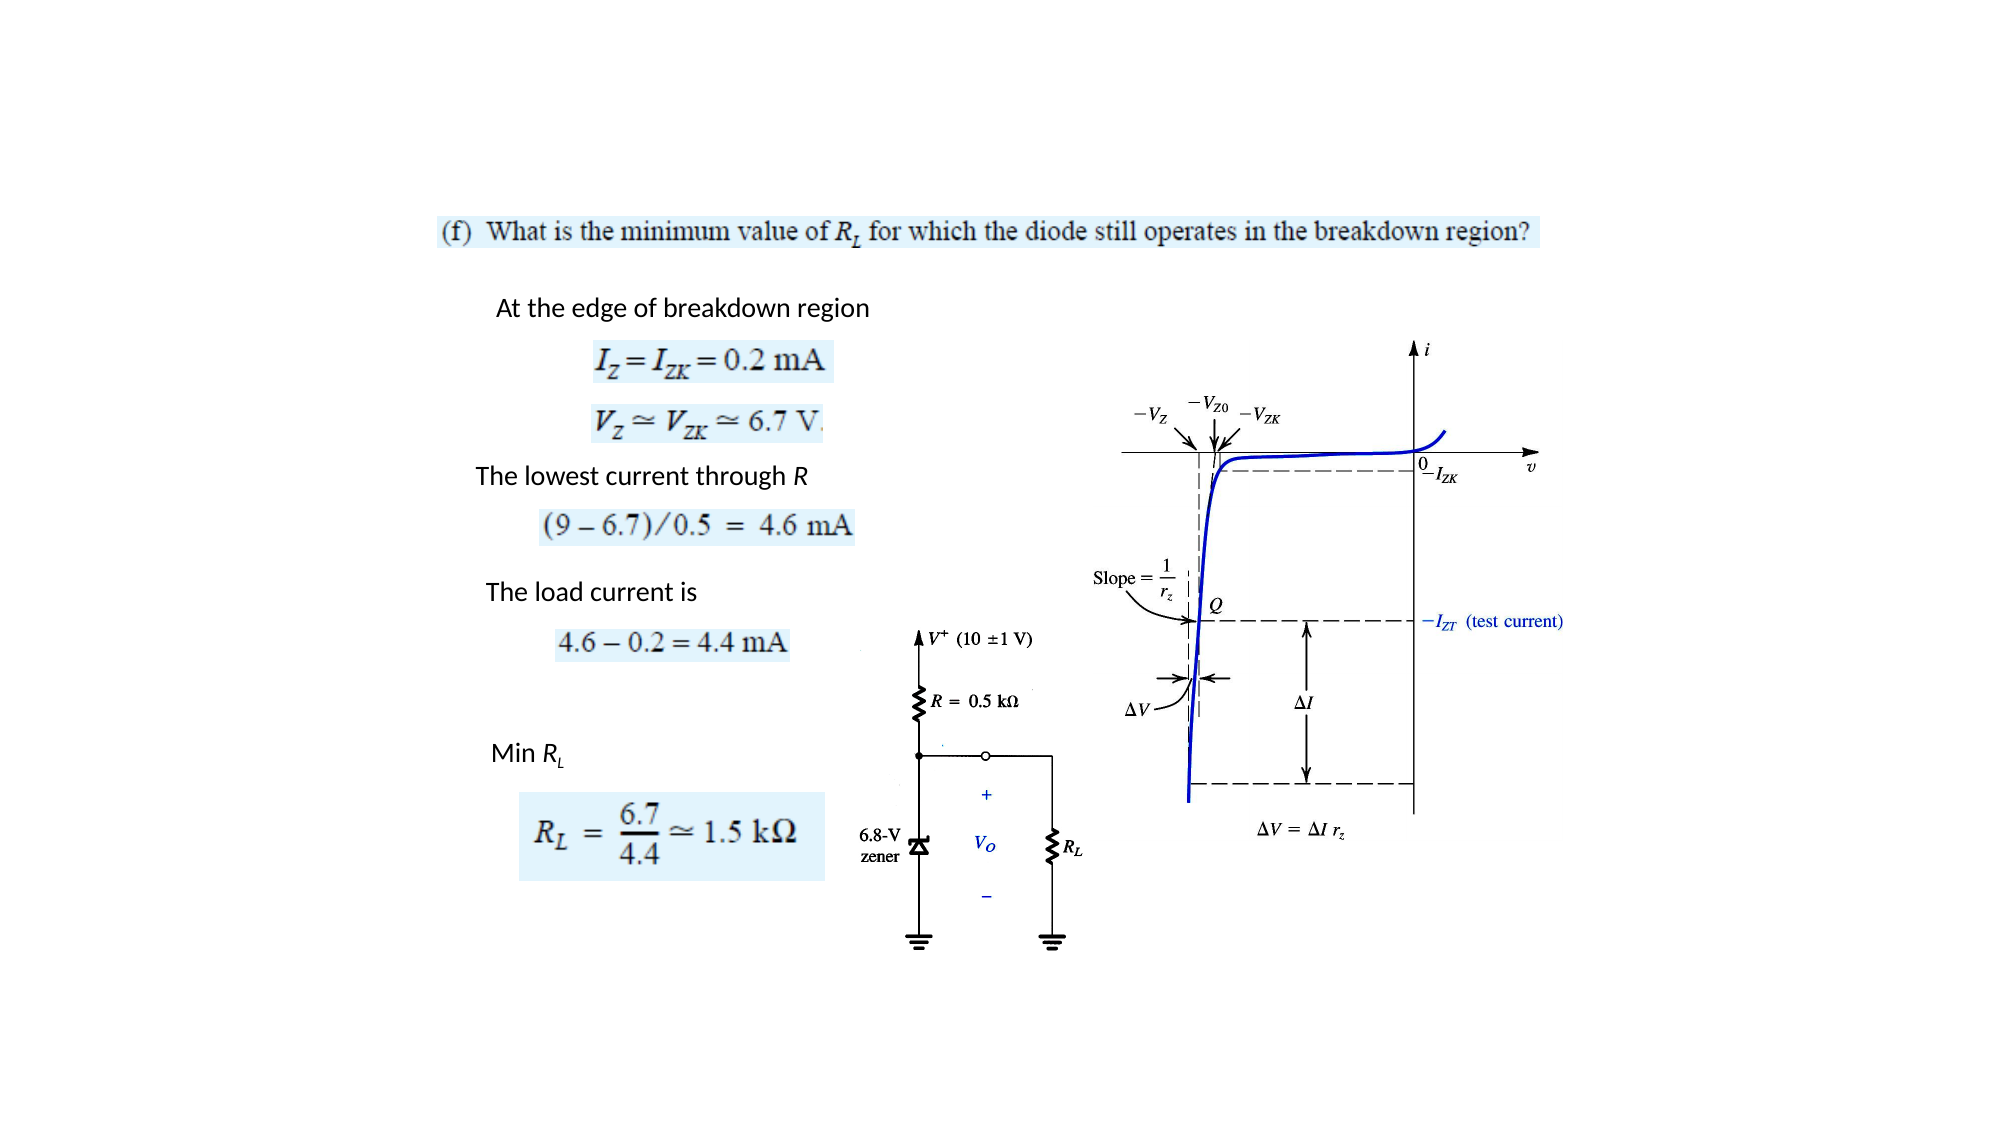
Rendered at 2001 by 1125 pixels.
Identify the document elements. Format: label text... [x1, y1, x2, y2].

text_box The lowest current through R [460, 449, 935, 499]
picture [858, 627, 1092, 955]
picture [593, 340, 834, 383]
picture [1093, 340, 1563, 841]
text_box At the edge of breakdown region [481, 281, 994, 331]
text_box Min RL [476, 726, 670, 780]
picture [591, 404, 823, 443]
picture [437, 216, 1540, 248]
picture [519, 792, 825, 881]
picture [555, 629, 790, 662]
picture [539, 509, 855, 546]
text_box The load current is [471, 565, 786, 614]
